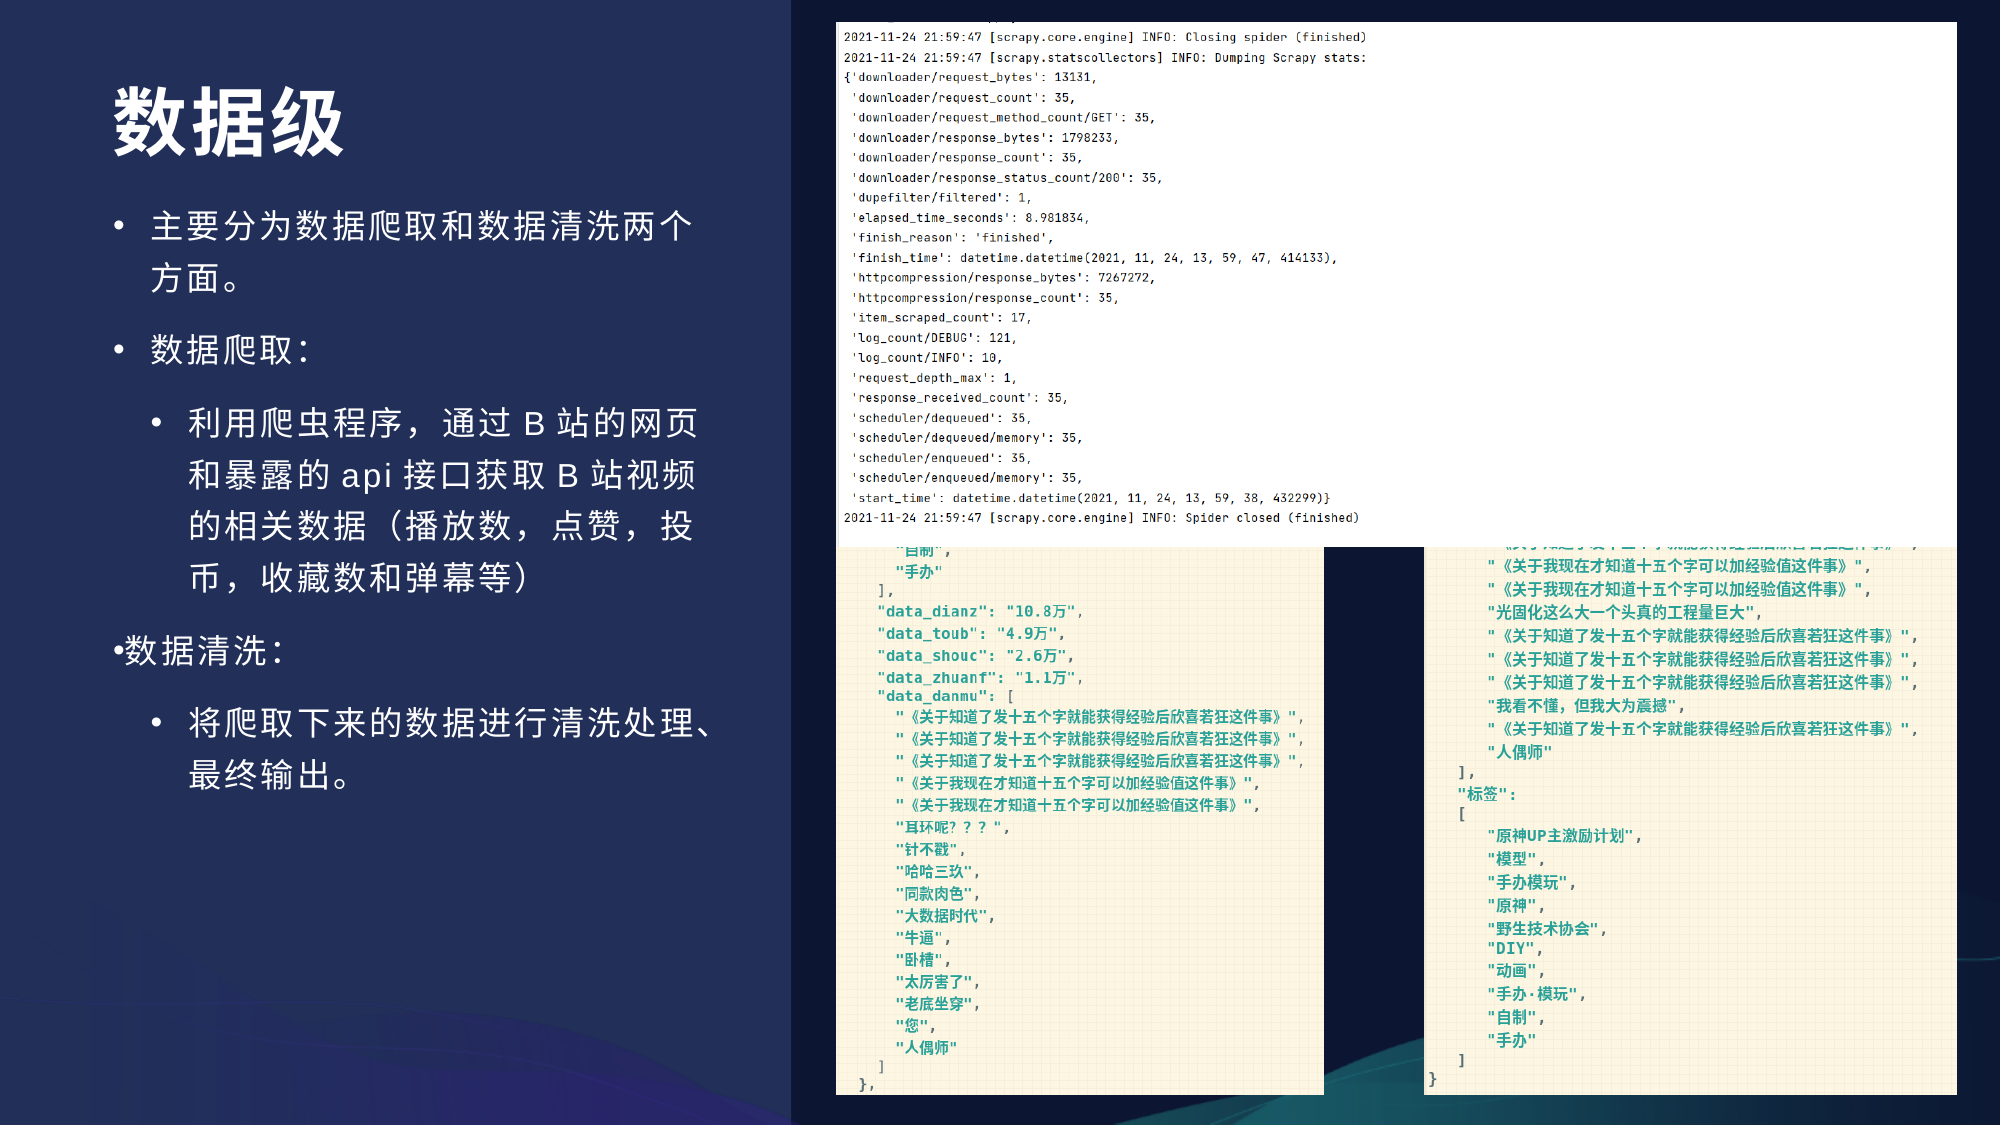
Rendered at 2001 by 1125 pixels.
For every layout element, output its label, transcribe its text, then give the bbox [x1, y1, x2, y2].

picture [0, 22, 2000, 1125]
title 数据级 [95, 48, 746, 193]
list 主要分为数据爬取和数据清洗两个方面。 数据爬取： 利用爬虫程序，通过B站的网页和暴露的api接口获取B站视频的相关数据（播放数，点赞，投币，收藏数和弹幕等） 数据清洗： 将爬取下来的数据进行清洗处理、最终输出。 [96, 192, 746, 865]
